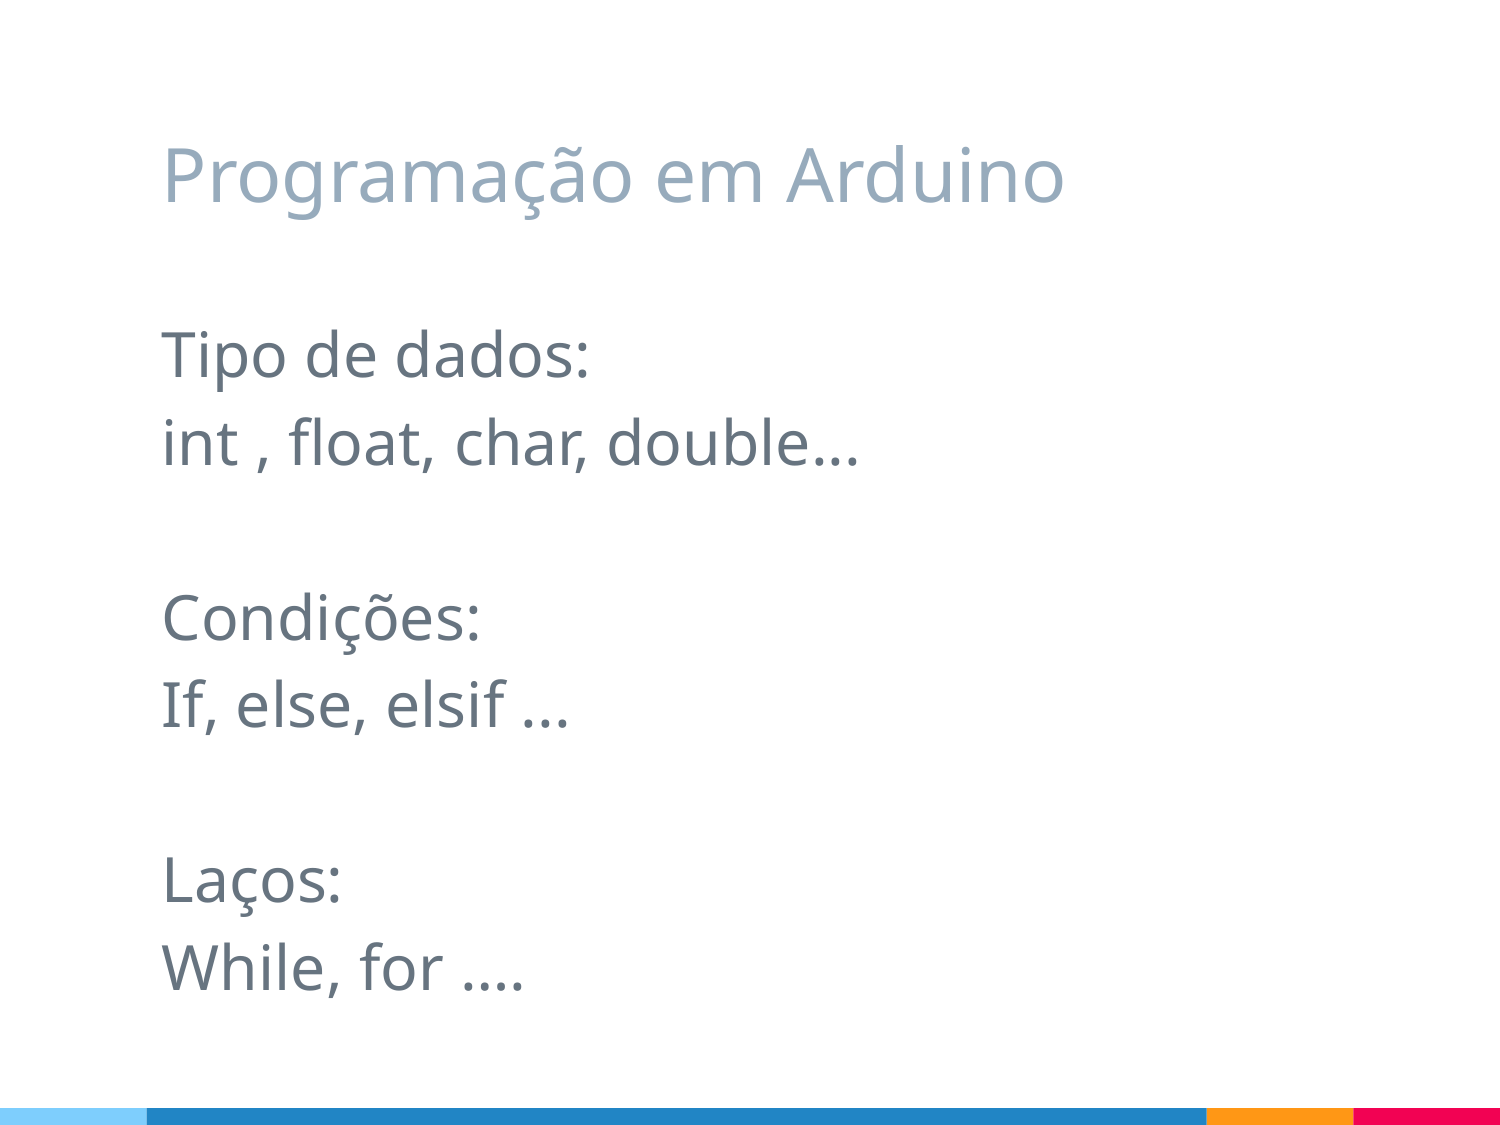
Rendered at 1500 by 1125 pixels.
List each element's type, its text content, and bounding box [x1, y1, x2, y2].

list Tipo de dados: int , float, char, double... Condições: If, else, elsif ... Laços: While, for …. [146, 300, 1207, 1078]
title Programação em Arduino [146, 45, 1207, 233]
